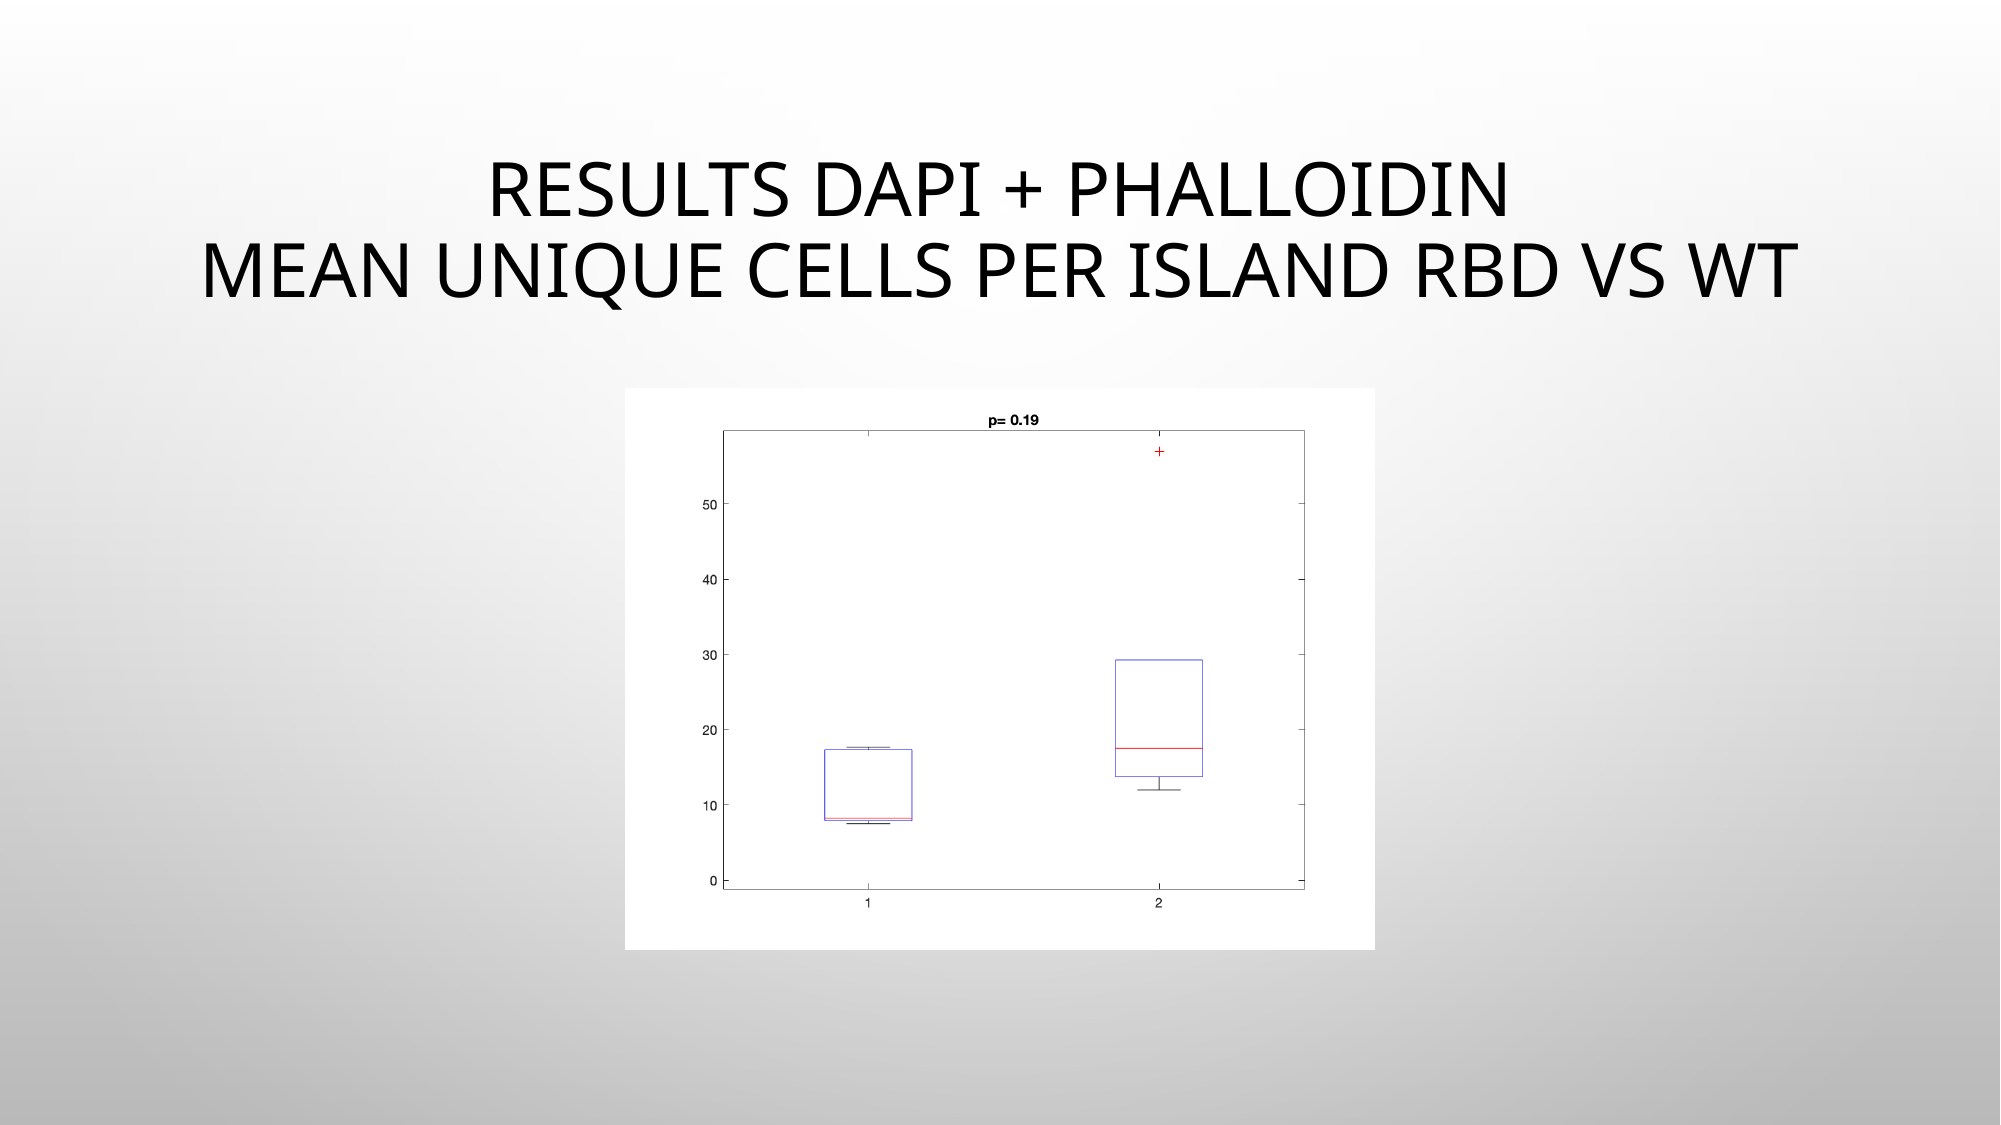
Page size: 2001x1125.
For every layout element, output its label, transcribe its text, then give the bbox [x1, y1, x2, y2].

picture [0, 0, 2000, 1125]
title Results DAPI + Phalloidin Mean Unique cells per Island RBD vs WT [149, 101, 1851, 364]
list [625, 387, 1375, 951]
